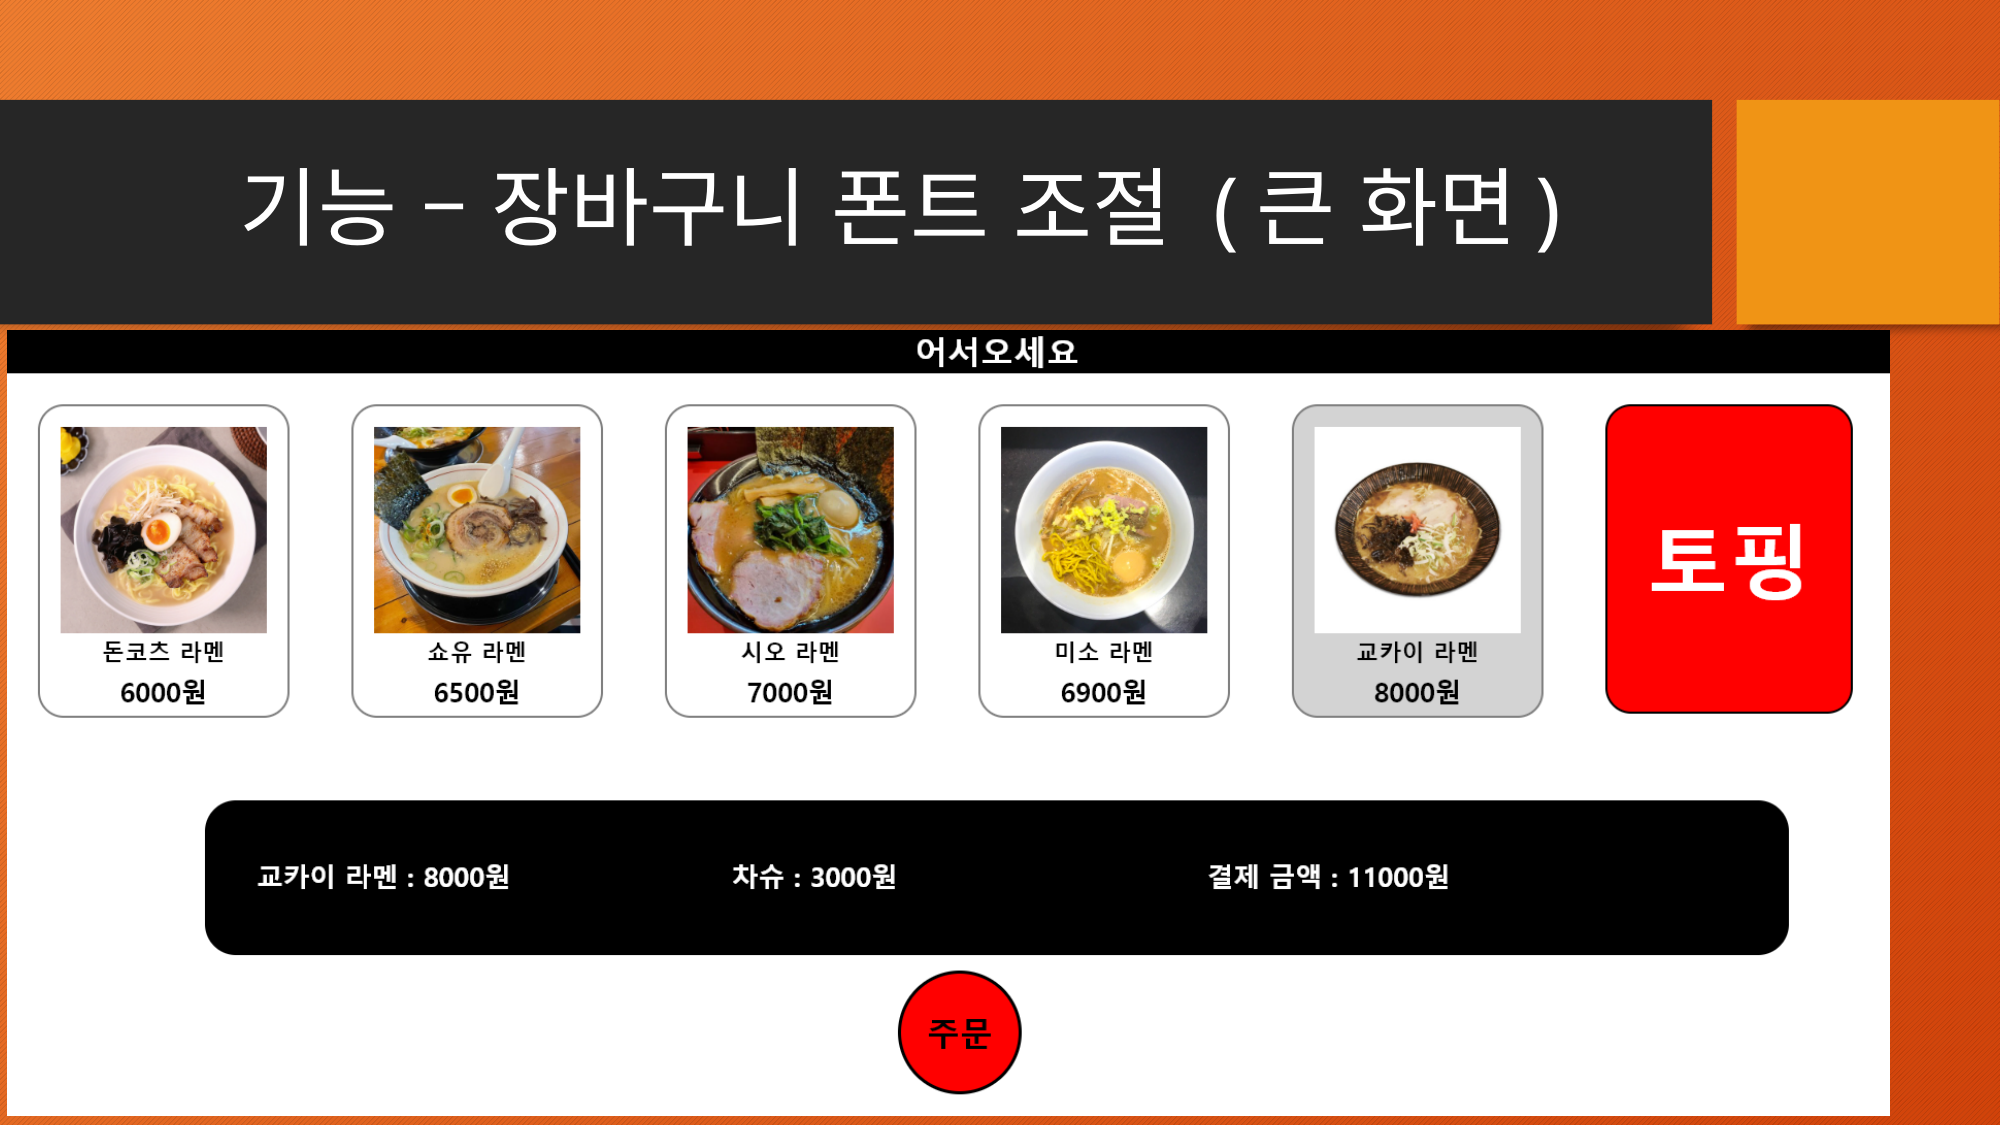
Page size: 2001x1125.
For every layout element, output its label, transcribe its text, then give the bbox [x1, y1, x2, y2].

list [7, 329, 1890, 1116]
picture [1736, 325, 2000, 347]
title 기능 – 장바구니 폰트 조절 (큰 화면) [111, 123, 1689, 301]
picture [0, 325, 1713, 376]
